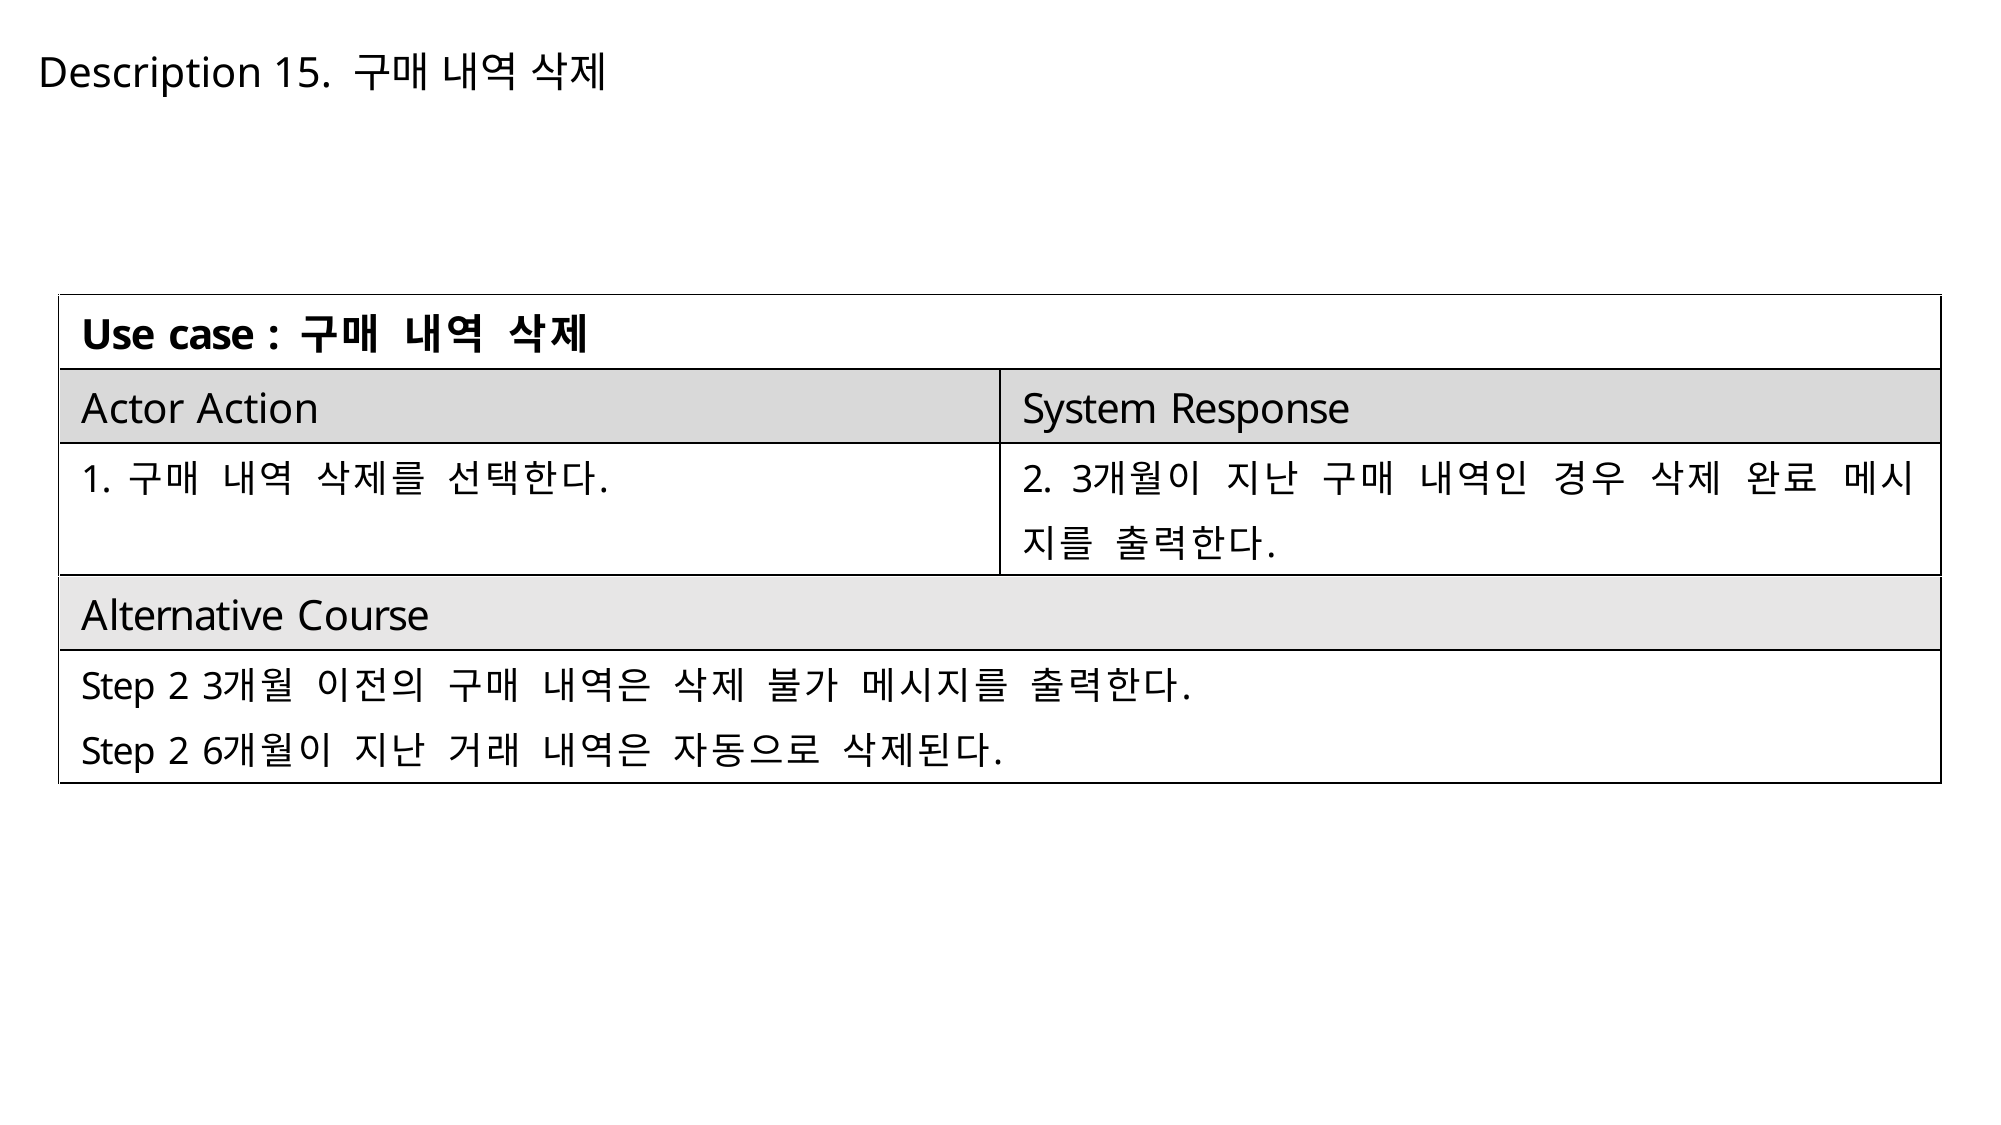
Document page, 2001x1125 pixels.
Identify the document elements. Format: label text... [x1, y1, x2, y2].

picture [57, 293, 1943, 896]
text_box Description 15. 구매 내역 삭제 [22, 0, 1725, 149]
